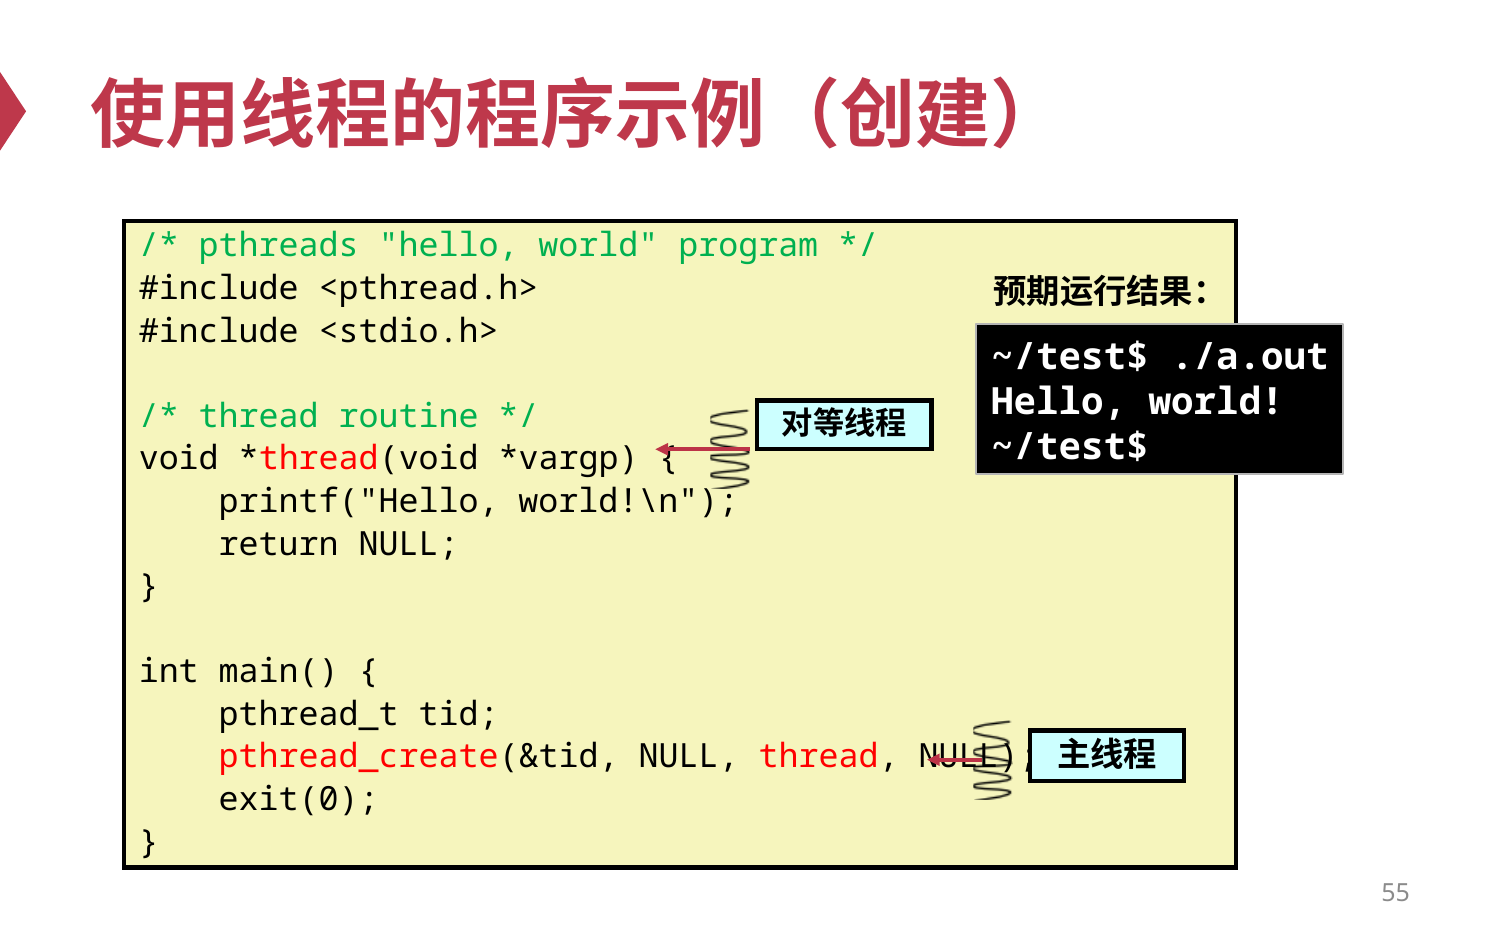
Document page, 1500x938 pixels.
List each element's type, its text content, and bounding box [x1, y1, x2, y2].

picture [710, 409, 751, 490]
text_box ~/test$ ./a.out Hello, world! ~/test$ [976, 324, 1344, 474]
text_box /* pthreads "hello, world" program */ #include <pthread.h> #include <stdio.h> /* thread routine */ void *thread(void *vargp) { printf("Hello, world!\n"); return NULL; } int main() { pthread_t tid; pthread_create(&tid, NULL, thread, NULL); exit(0); } [123, 220, 1237, 868]
slide_number 55 [1074, 868, 1425, 919]
title 使用线程的程序示例（创建） [75, 37, 1425, 186]
text_box 主线程 [1030, 730, 1184, 782]
text_box 预期运行结果： [978, 262, 1242, 318]
text_box 对等线程 [756, 400, 932, 449]
picture [972, 719, 1013, 800]
